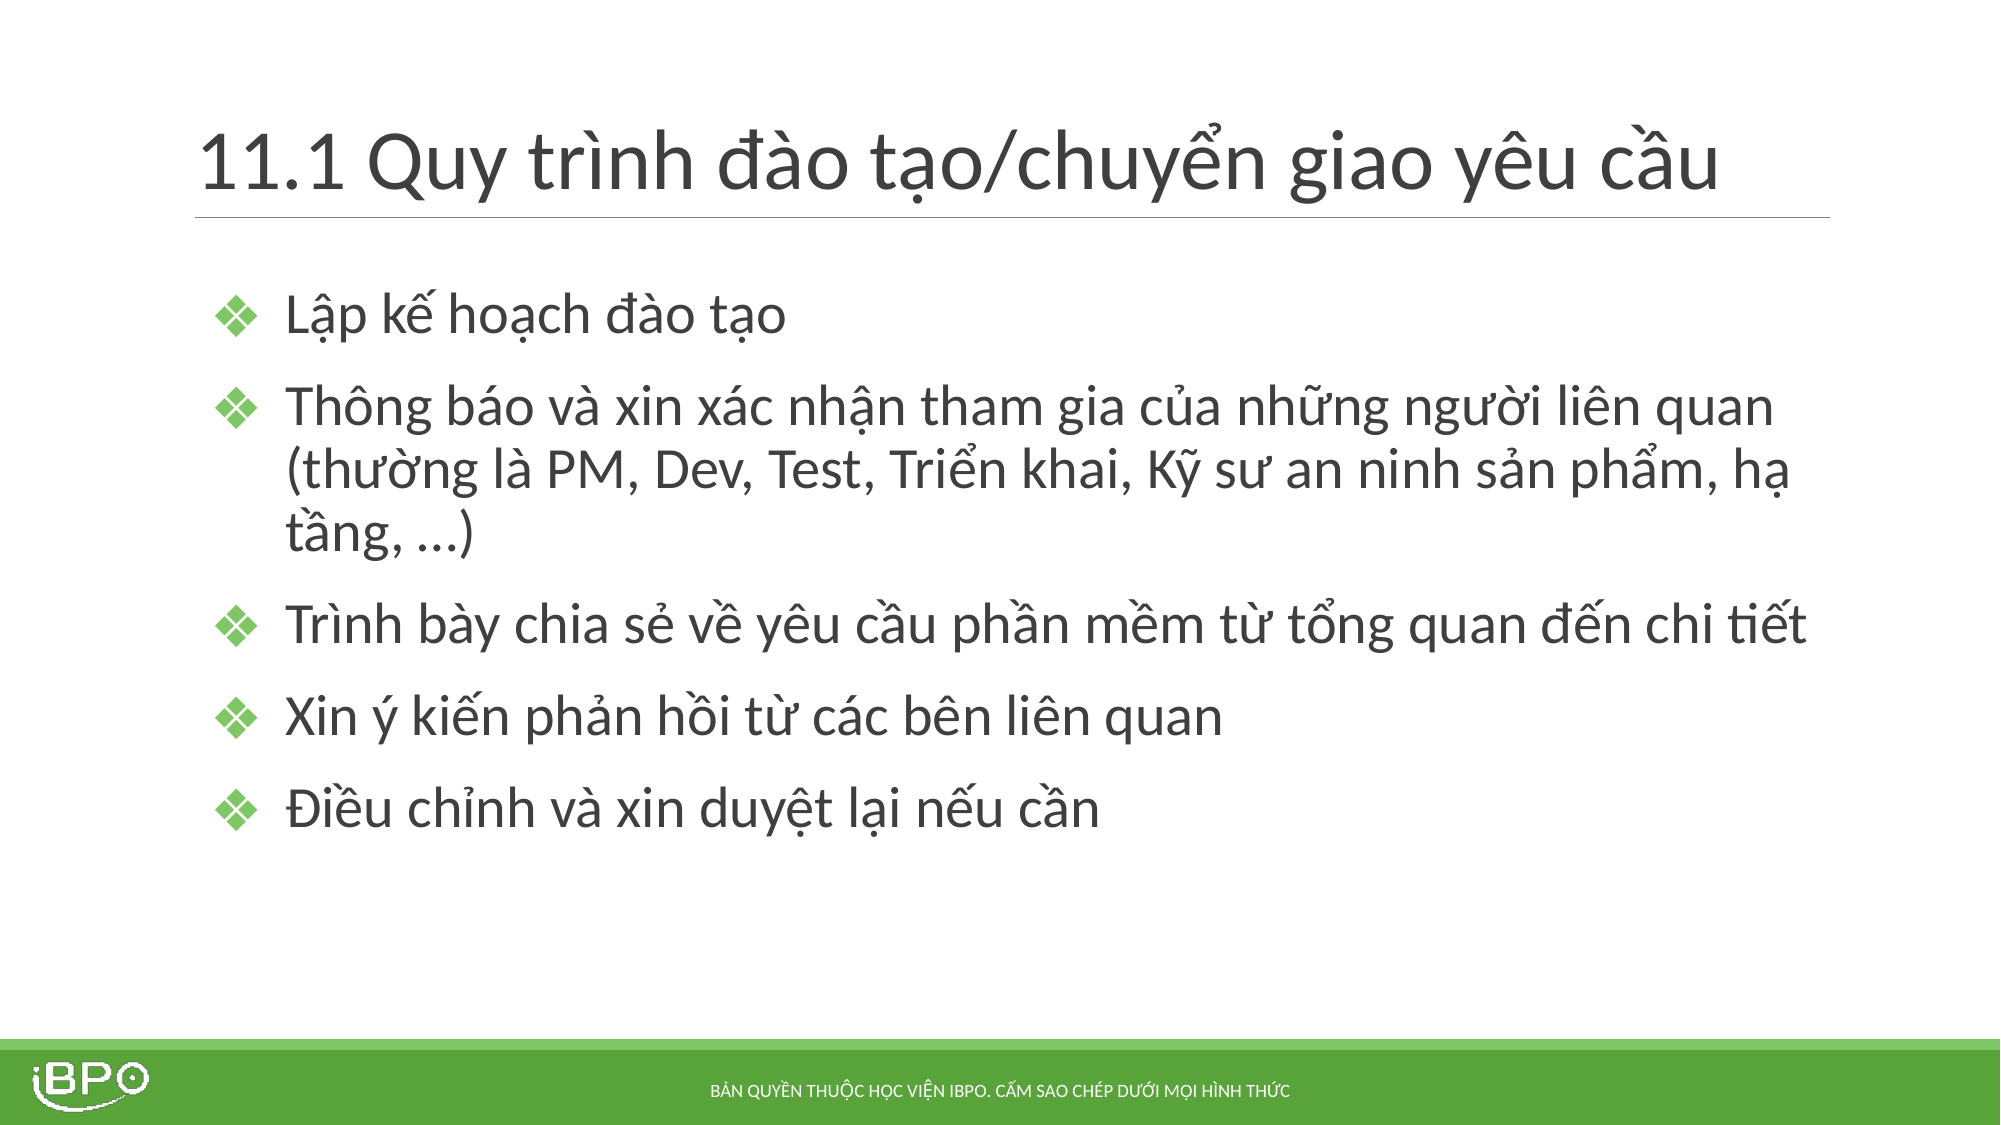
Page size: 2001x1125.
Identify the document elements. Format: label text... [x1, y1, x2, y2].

footer BẢN QUYỀN THUỘC HỌC VIỆN IBPO. CẤM SAO CHÉP DƯỚI MỌI HÌNH THỨC [604, 1059, 1396, 1120]
title 11.1 Quy trình đào tạo/chuyển giao yêu cầu [180, 47, 1830, 216]
list Lập kế hoạch đào tạo Thông báo và xin xác nhận tham gia của những người liên quan (thường là PM, Dev, Test, Triển khai, Kỹ sư an ninh sản phẩm, hạ tầng, …) Trình bày chia sẻ về yêu cầu phần mềm từ tổng quan đến chi tiết Xin ý kiến phản hồi từ các bên liên quan Điều chỉnh và xin duyệt lại nếu cần [180, 276, 1830, 963]
picture [13, 1048, 167, 1125]
